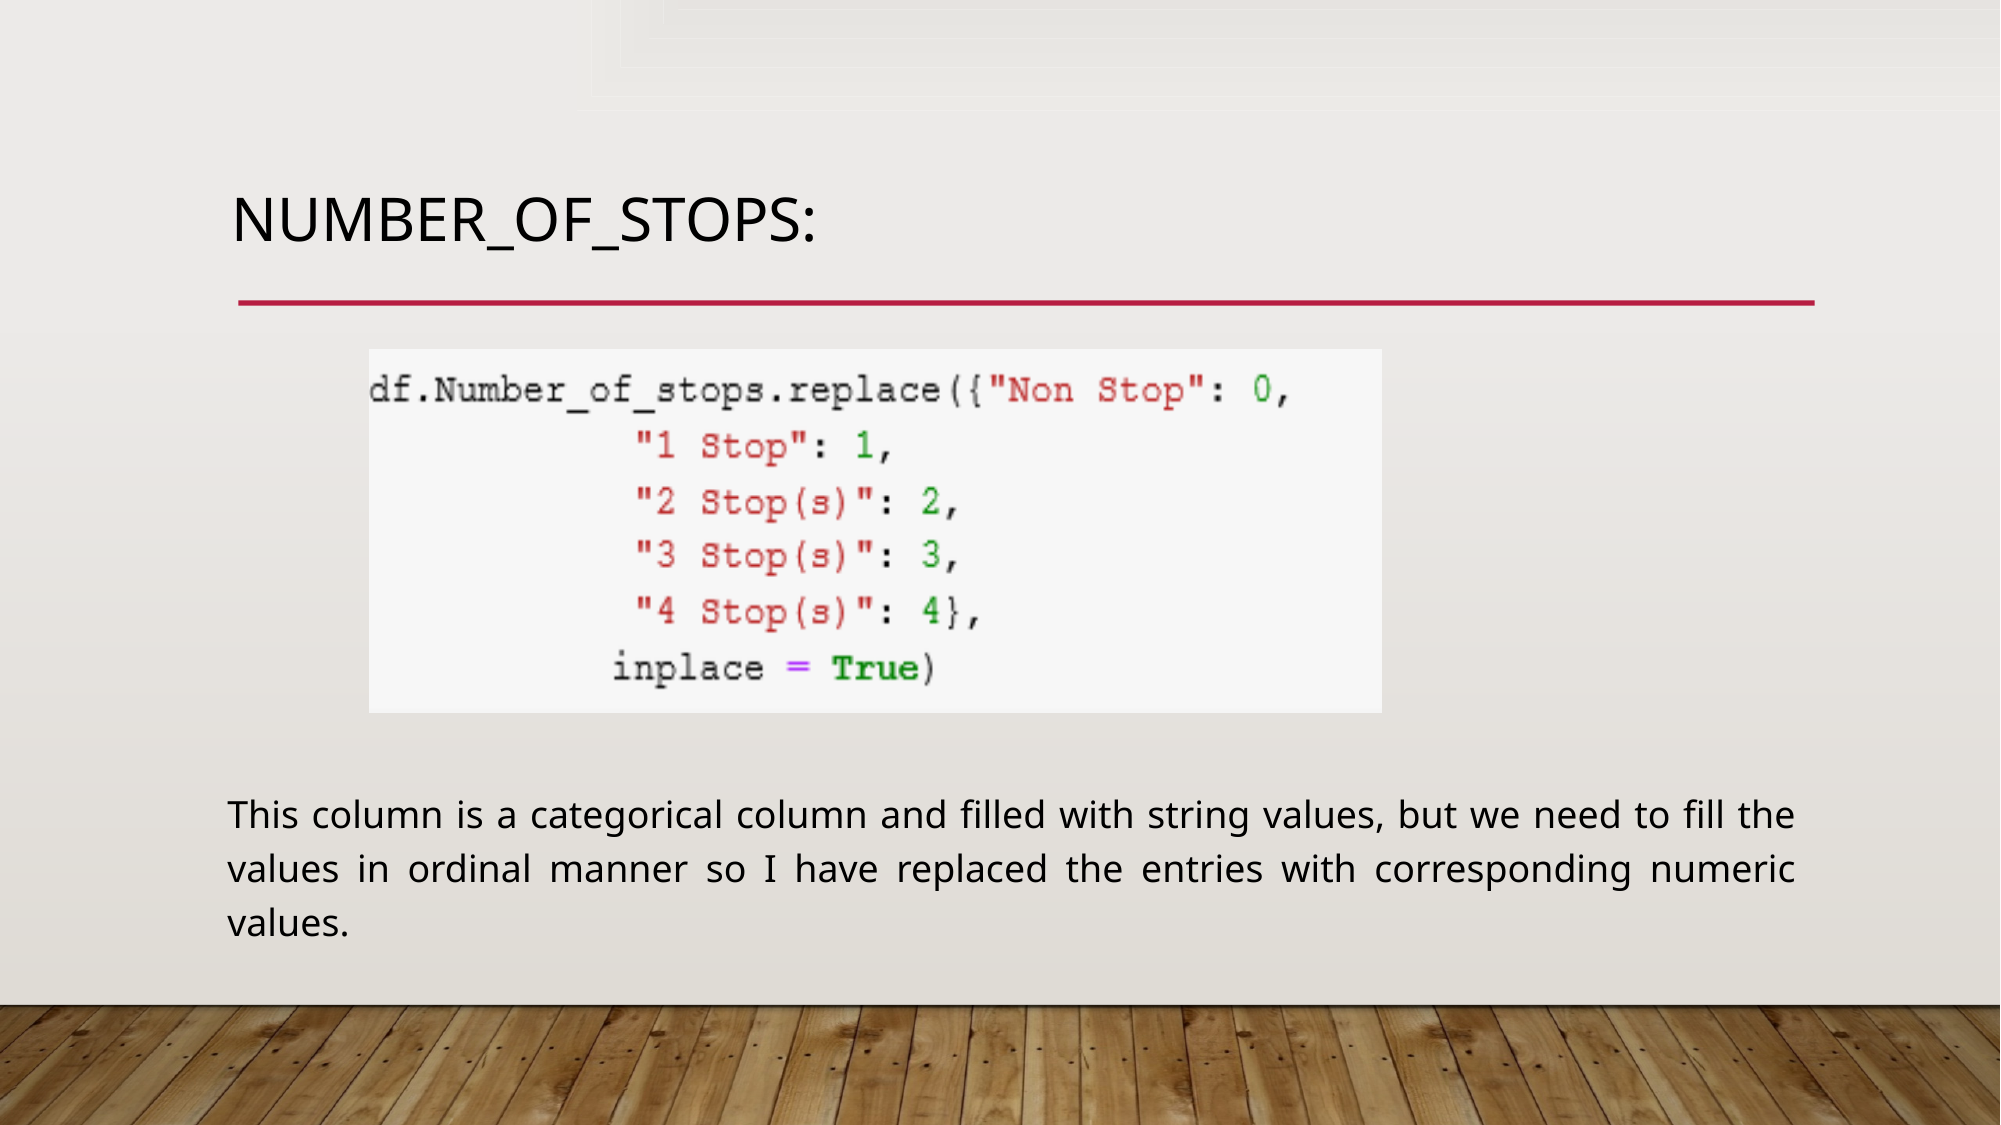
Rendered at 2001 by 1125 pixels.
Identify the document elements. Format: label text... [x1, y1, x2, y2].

picture [369, 349, 1382, 713]
title Number_of_stops: [216, 181, 1973, 333]
picture [0, 1005, 2000, 1125]
list This column is a categorical column and filled with string values, but we need to fill the values in ordinal manner so I have replaced the entries with corresponding numeric values. [174, 774, 1813, 988]
